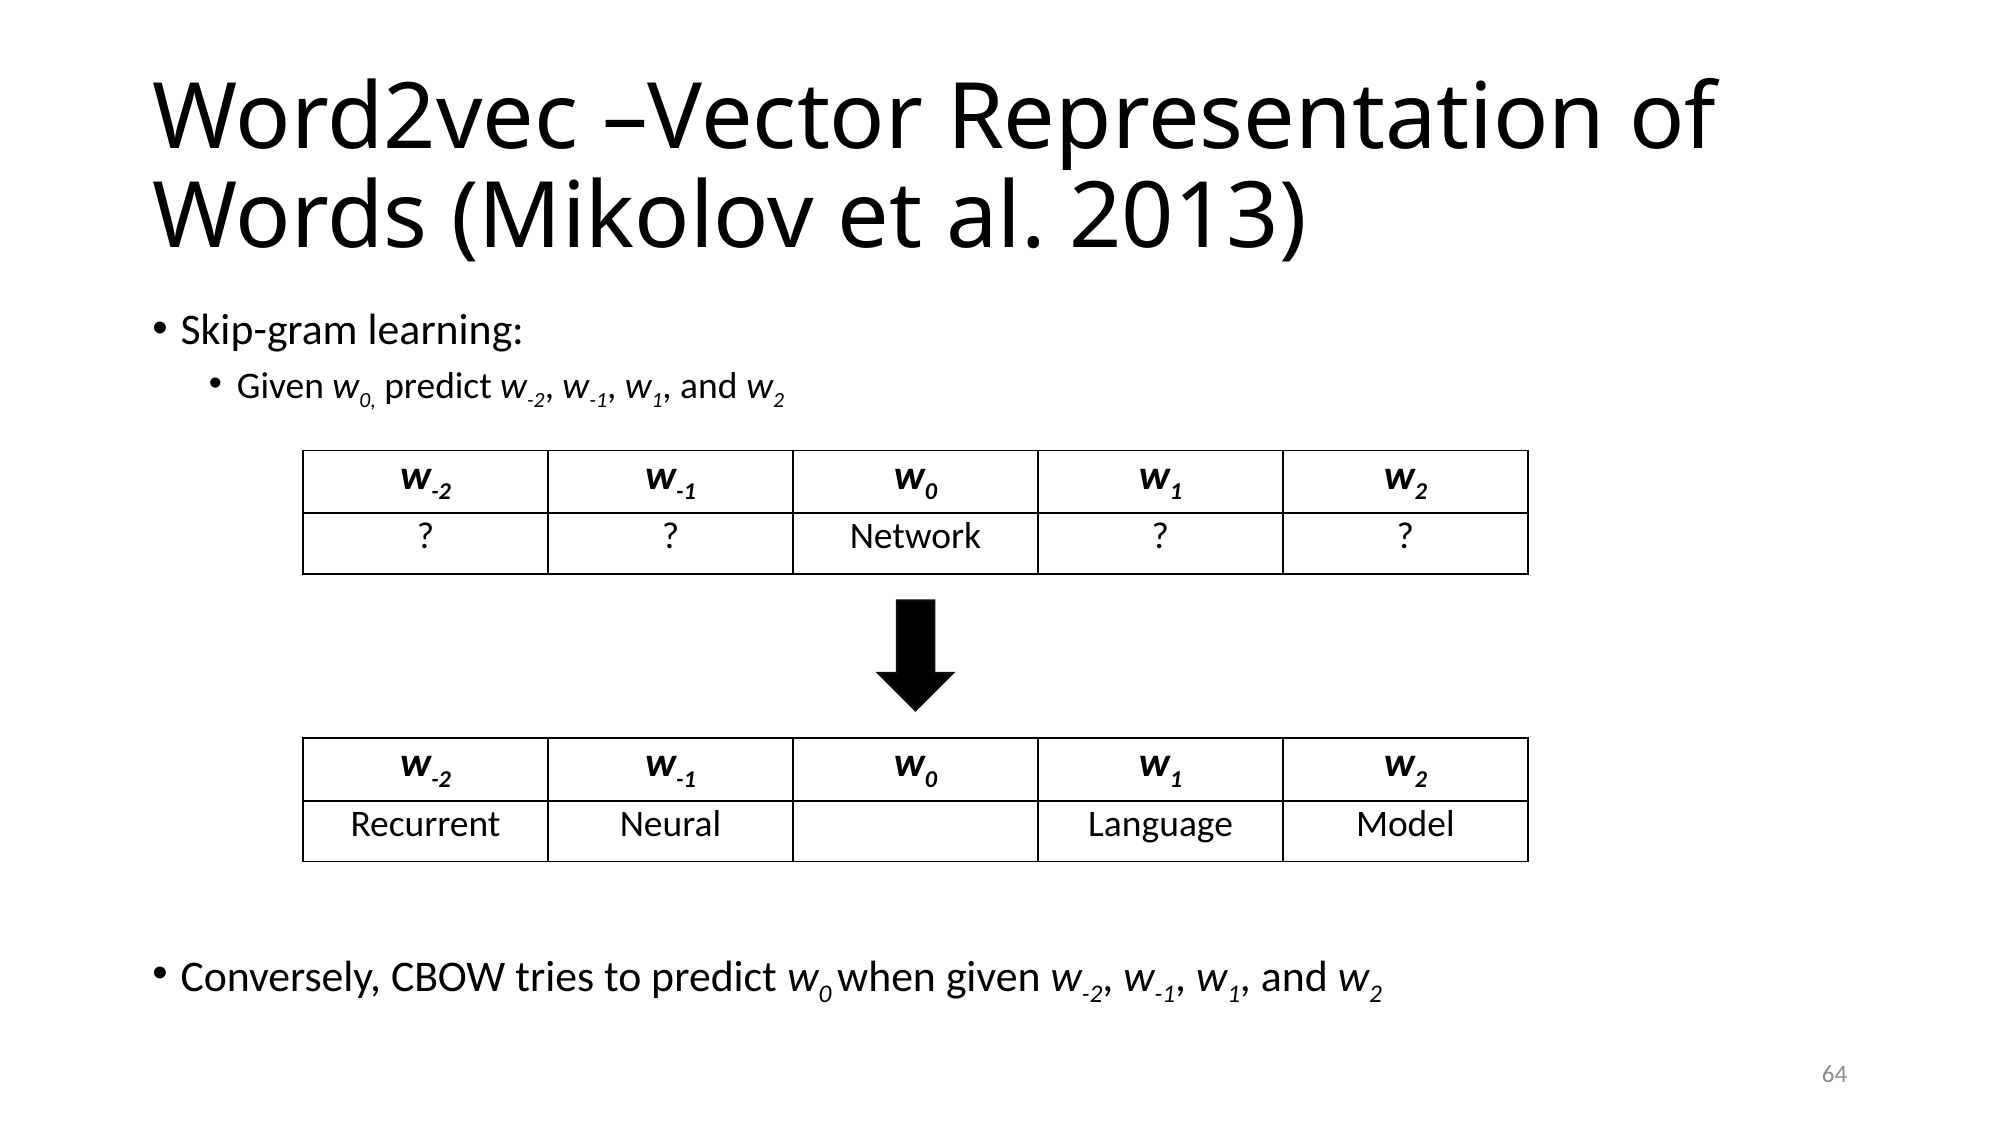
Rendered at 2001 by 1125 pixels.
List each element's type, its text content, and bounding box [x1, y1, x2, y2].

slide_number 64 [1412, 1042, 1863, 1103]
table_header w2 [1284, 451, 1527, 512]
table_header w0 [794, 739, 1037, 800]
table_header w-1 [549, 739, 792, 800]
table_cell Language [1039, 802, 1282, 861]
table_cell ? [1039, 514, 1282, 573]
table_header w-2 [304, 451, 547, 512]
table_cell Network [794, 514, 1037, 573]
table_cell Recurrent [304, 802, 547, 861]
table_cell ? [304, 514, 547, 573]
title Word2vec –Vector Representation of Words (Mikolov et al. 2013) [137, 59, 1863, 278]
table_header w-2 [304, 739, 547, 800]
list Skip-gram learning: Given w0, predict w-2, w-1, w1, and w2 Conversely, CBOW tries to predict w0 when given w-2, w-1, w1, and w2 [137, 299, 1863, 1014]
table_header w2 [1284, 739, 1527, 800]
table_header w0 [794, 451, 1037, 512]
table_header w1 [1039, 451, 1282, 512]
table_cell ? [1284, 514, 1527, 573]
table_cell [794, 802, 1037, 861]
text_box [875, 599, 956, 712]
table_cell Neural [549, 802, 792, 861]
table_cell Model [1284, 802, 1527, 861]
table_header w-1 [549, 451, 792, 512]
table_cell ? [549, 514, 792, 573]
table_header w1 [1039, 739, 1282, 800]
